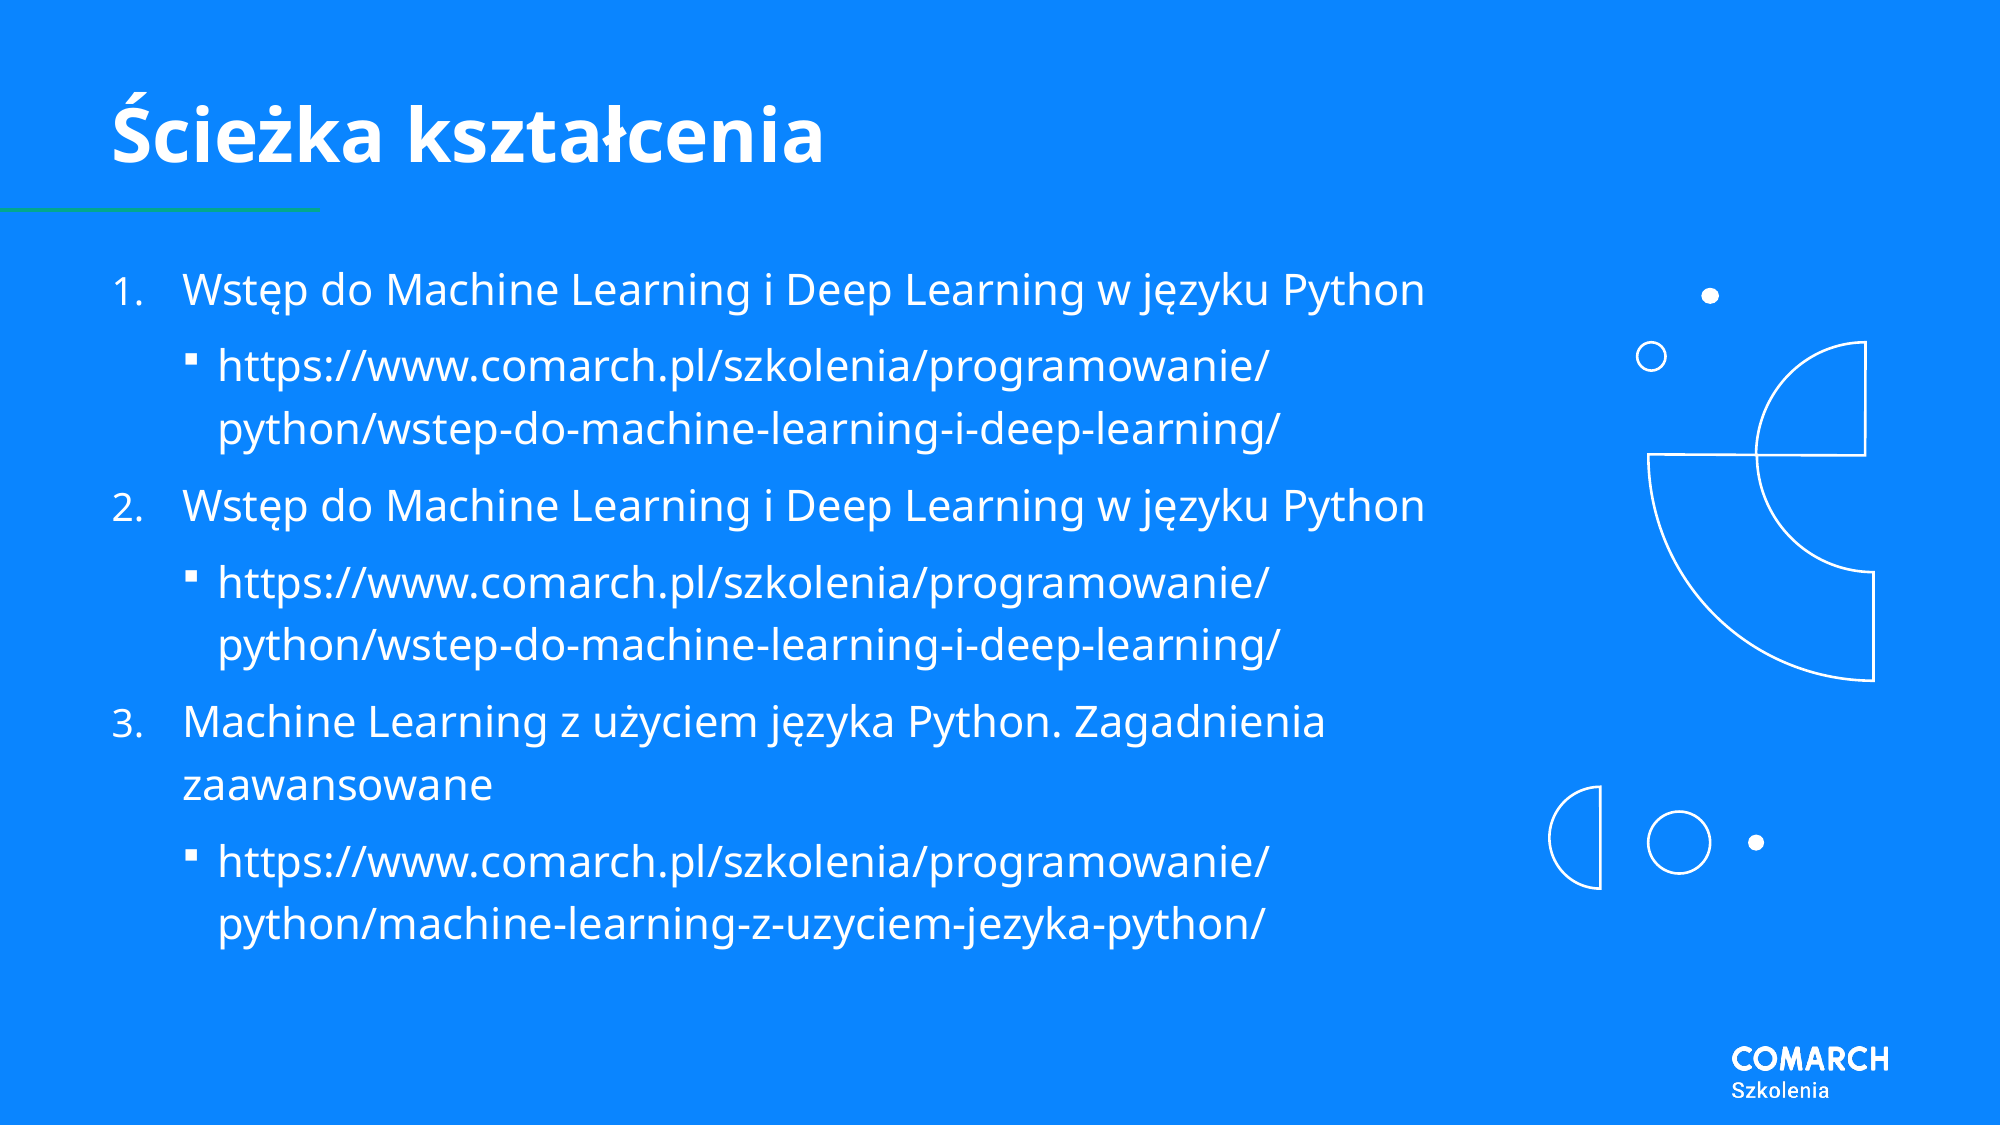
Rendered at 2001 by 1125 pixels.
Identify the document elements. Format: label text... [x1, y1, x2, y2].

list Wstęp do Machine Learning i Deep Learning w języku Python https://www.comarch.pl/szkolenia/programowanie/python/wstep-do-machine-learning-i-deep-learning/ Wstęp do Machine Learning i Deep Learning w języku Python https://www.comarch.pl/szkolenia/programowanie/python/wstep-do-machine-learning-i-deep-learning/ Machine Learning z użyciem języka Python. Zagadnienia zaawansowane https://www.comarch.pl/szkolenia/programowanie/python/machine-learning-z-uzyciem-jezyka-python/ [111, 243, 1435, 1000]
picture [1732, 1046, 1888, 1098]
title Ścieżka kształcenia [111, 0, 1435, 185]
